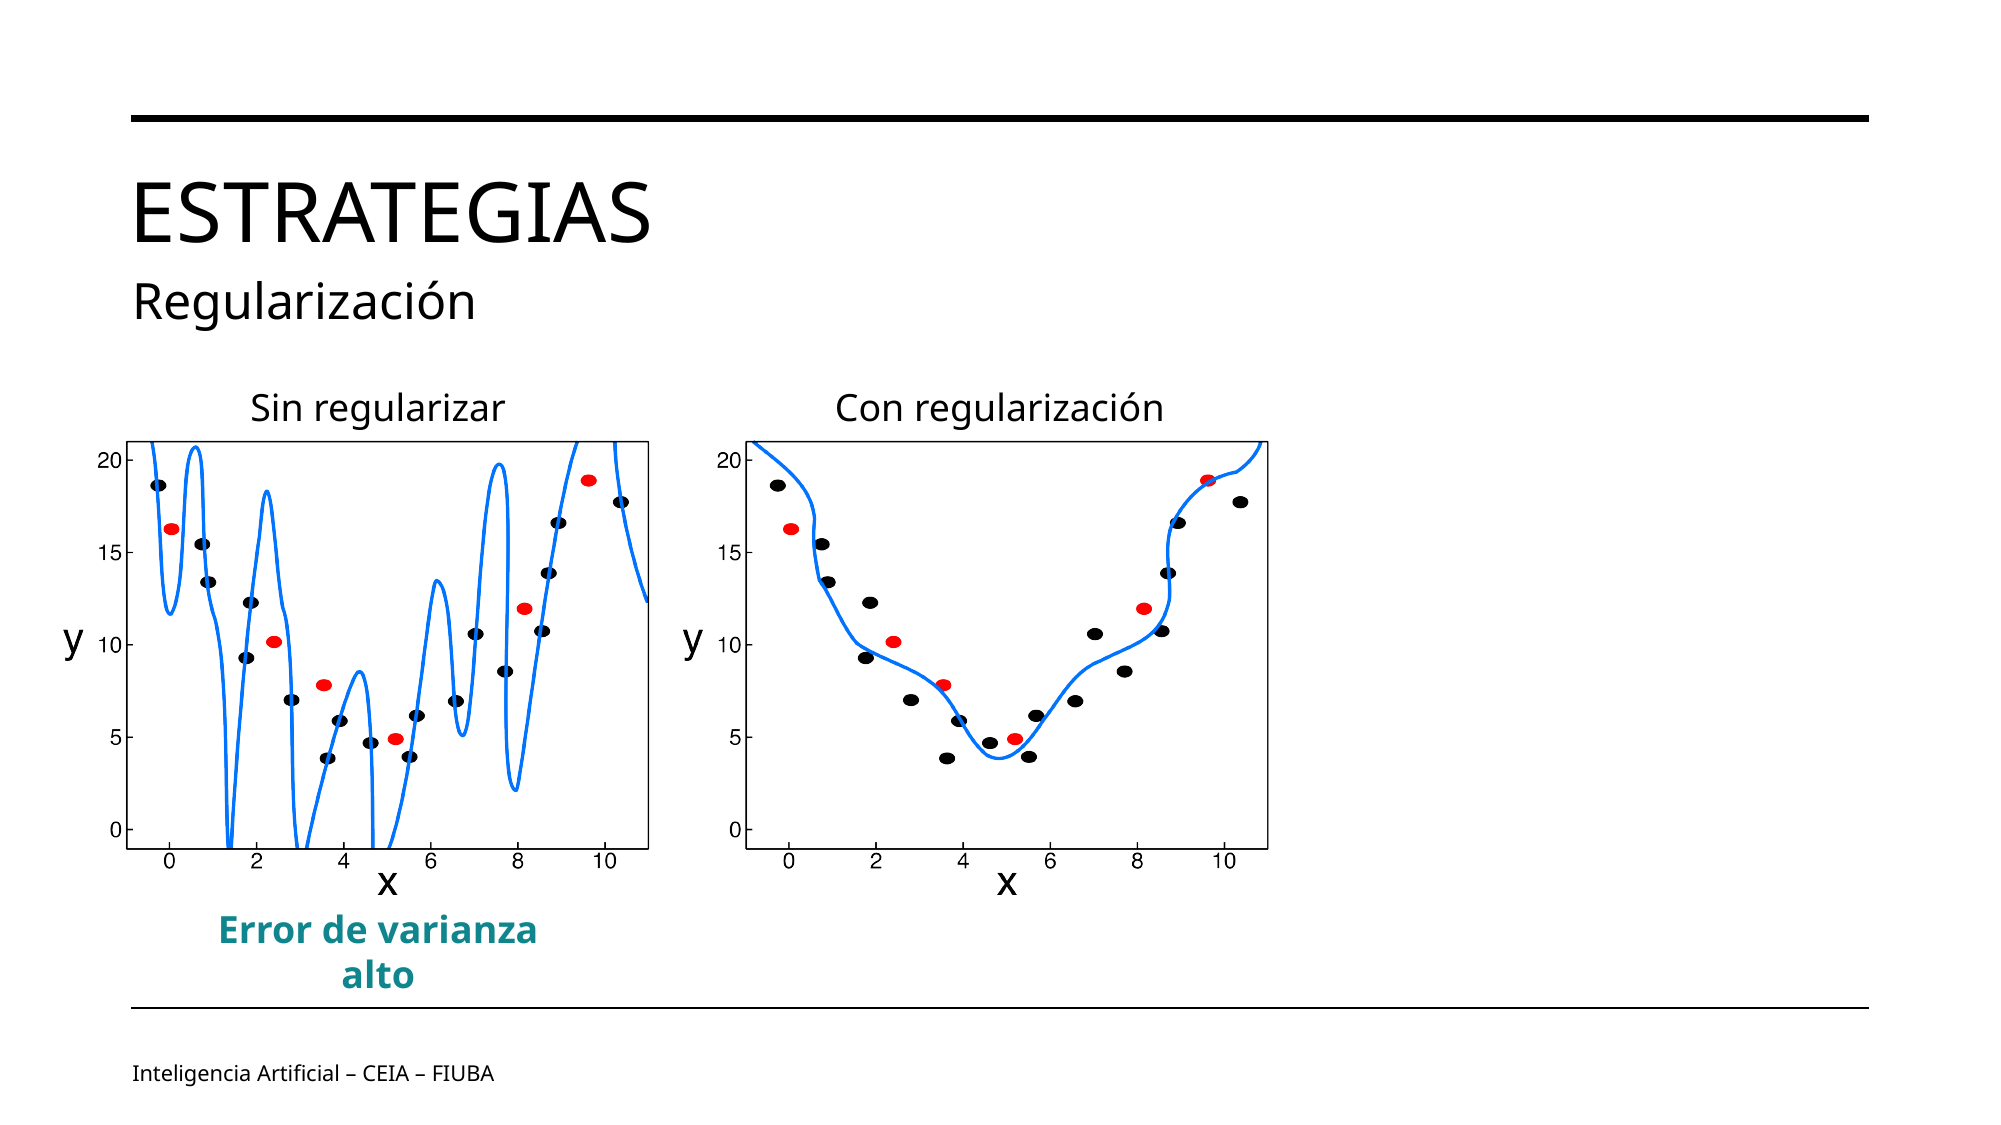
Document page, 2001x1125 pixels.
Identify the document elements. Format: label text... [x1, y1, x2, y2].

text_box Error de varianza alto [176, 898, 581, 1004]
footer Inteligencia Artificial – CEIA – FIUBA [117, 1042, 862, 1103]
picture [63, 440, 1293, 896]
title Estrategias [114, 151, 1869, 377]
text_box Con regularización [820, 376, 1180, 437]
text_box Regularización [117, 262, 1375, 337]
text_box Sin regularizar [235, 376, 521, 436]
